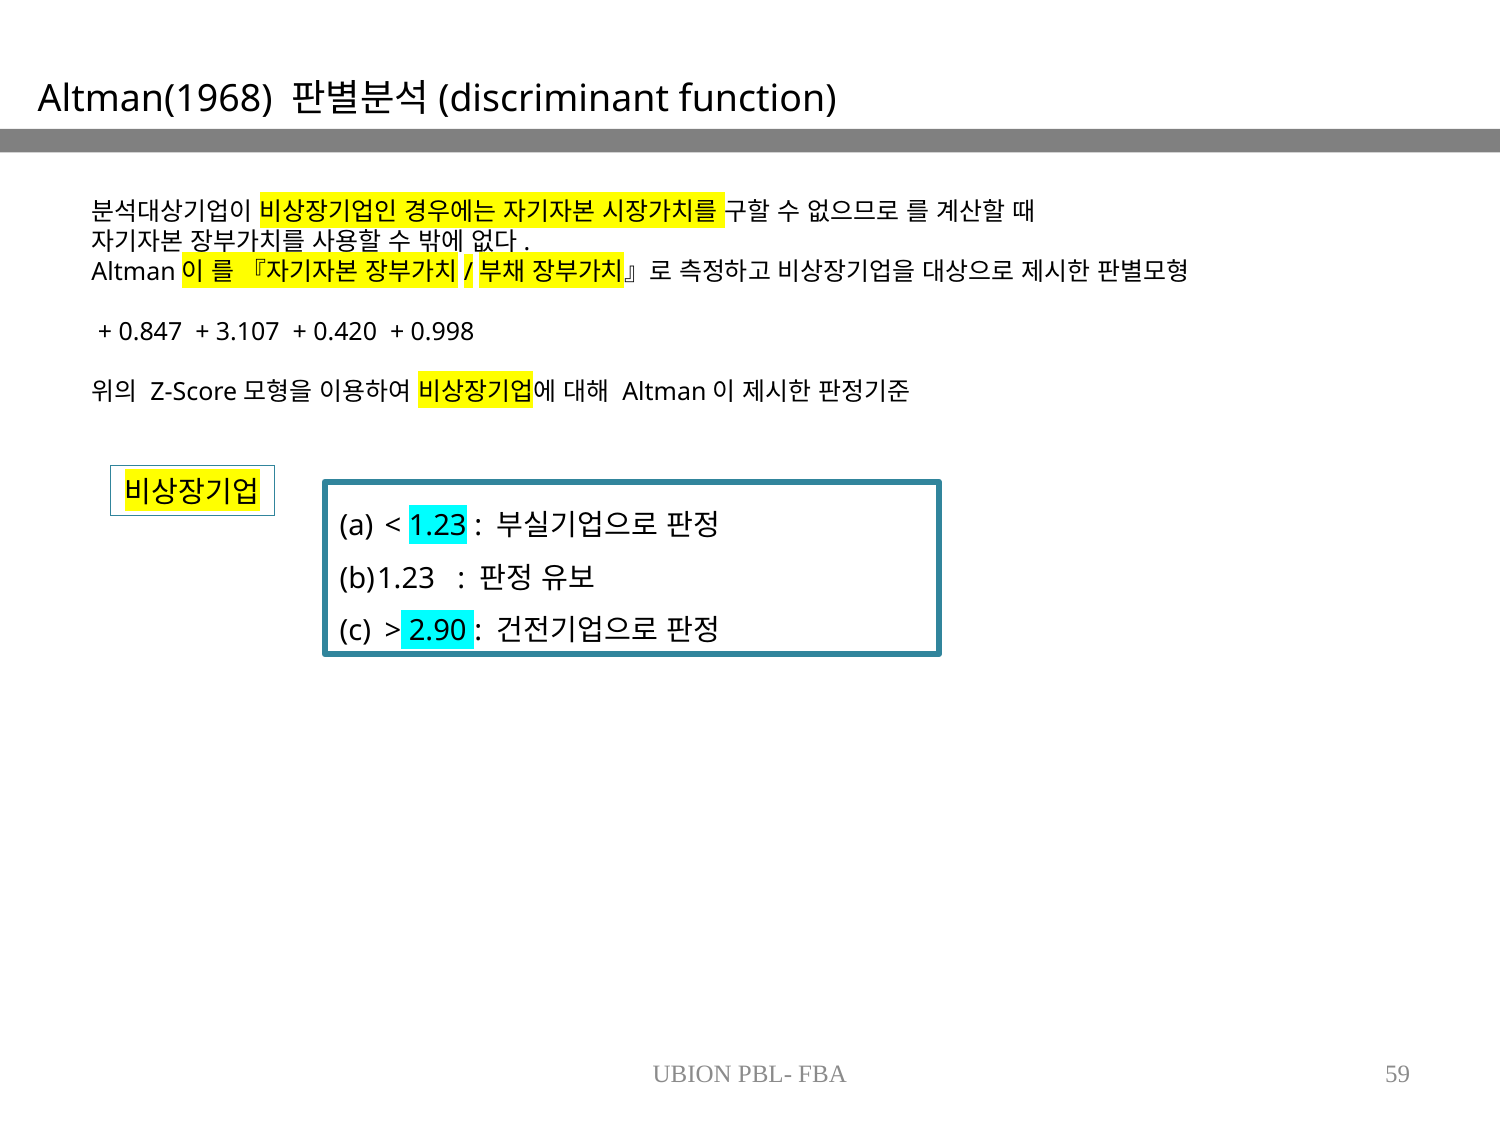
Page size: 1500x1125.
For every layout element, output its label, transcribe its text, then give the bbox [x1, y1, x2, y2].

text_box 비상장기업 [110, 465, 275, 516]
text_box [308, 428, 1500, 504]
text_box [22, 46, 1195, 129]
text_box [0, 128, 1500, 153]
slide_number 59 [1074, 1042, 1425, 1103]
footer UBION PBL- FBA [512, 1042, 988, 1103]
text_box [194, 192, 1500, 268]
text_box Altman(1968) 판별분석(discriminant function) [22, 39, 957, 127]
